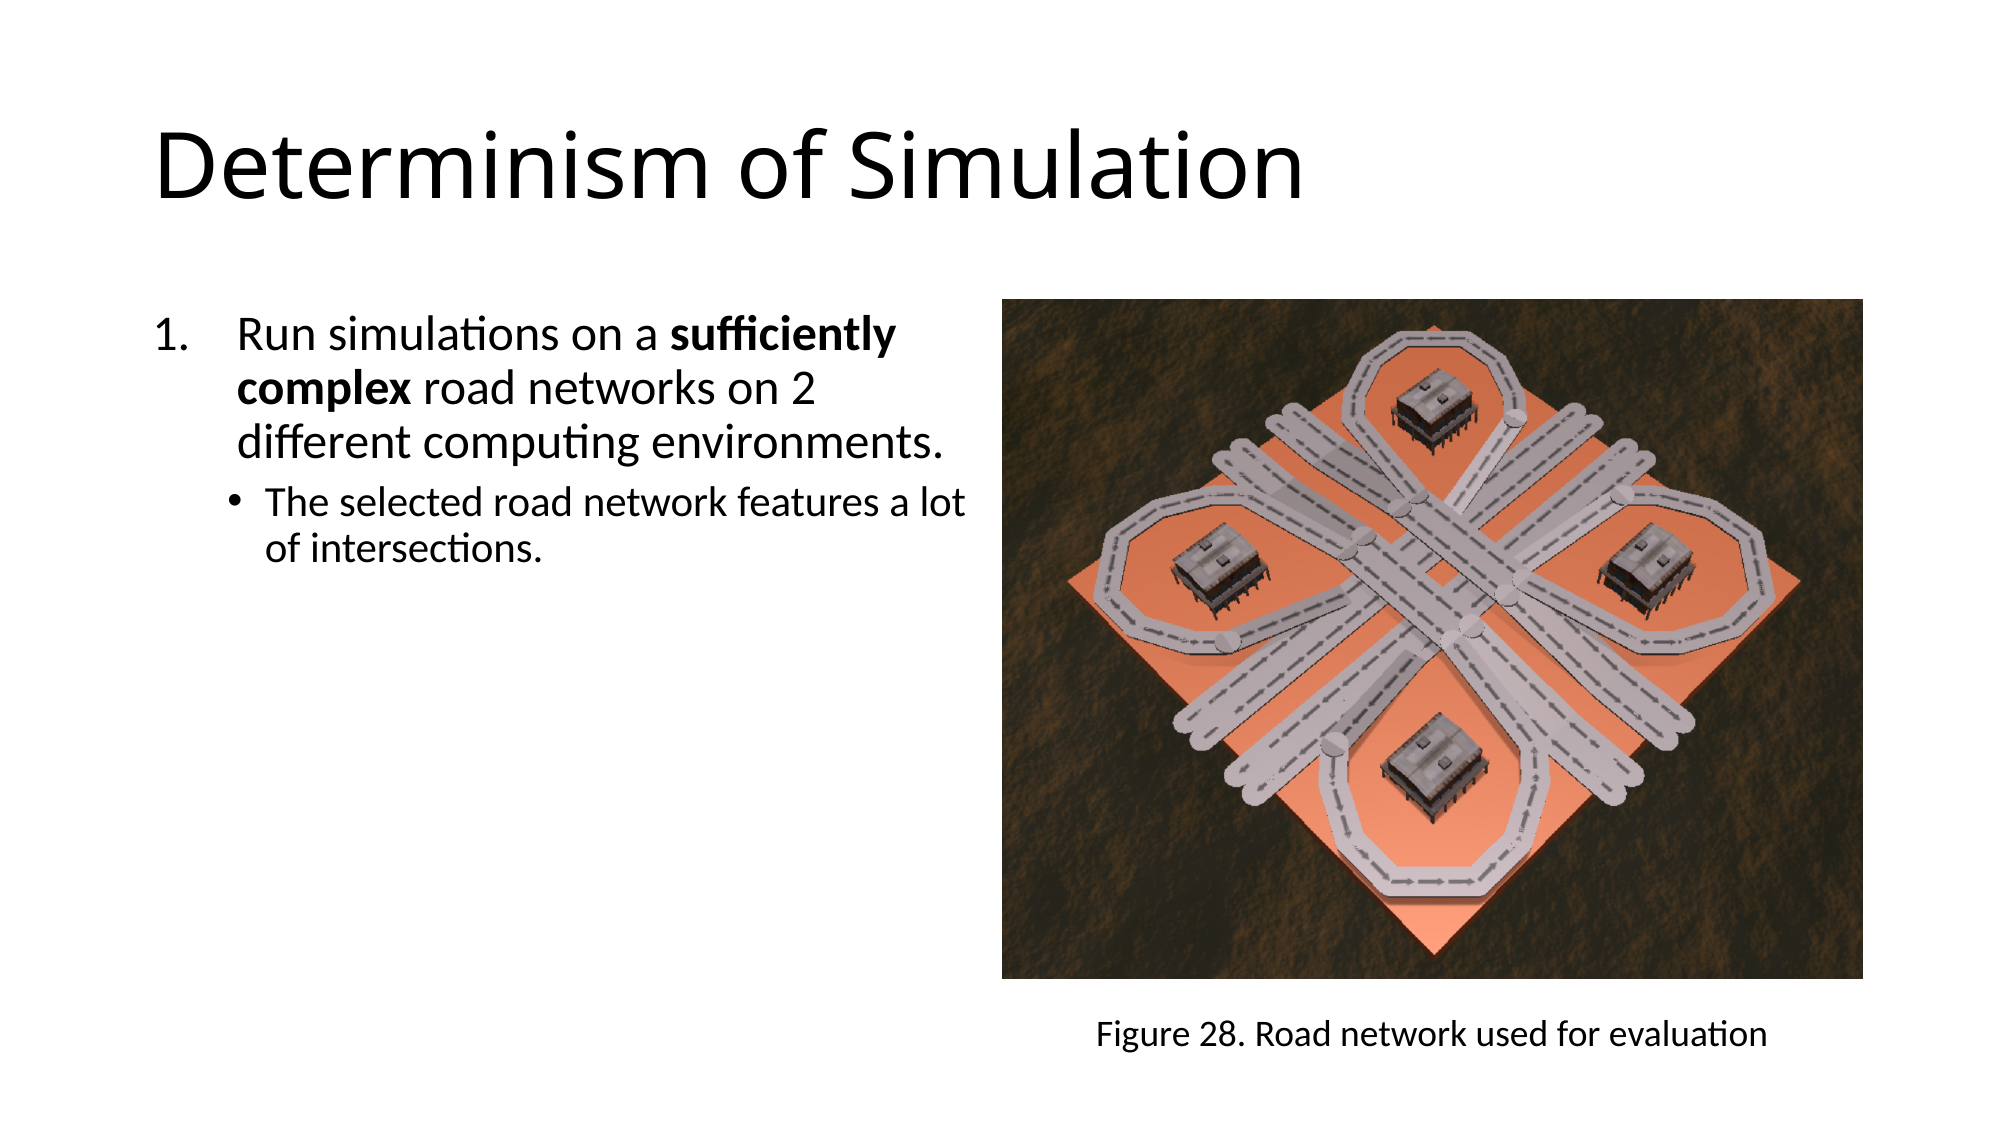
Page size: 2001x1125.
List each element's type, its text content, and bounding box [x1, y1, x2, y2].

title Determinism of Simulation [137, 59, 1863, 278]
text_box Figure 28. Road network used for evaluation [1081, 1001, 1784, 1062]
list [1002, 299, 1863, 979]
list Run simulations on a sufficiently complex road networks on 2 different computing environments. The selected road network features a lot of intersections. [137, 299, 988, 1014]
